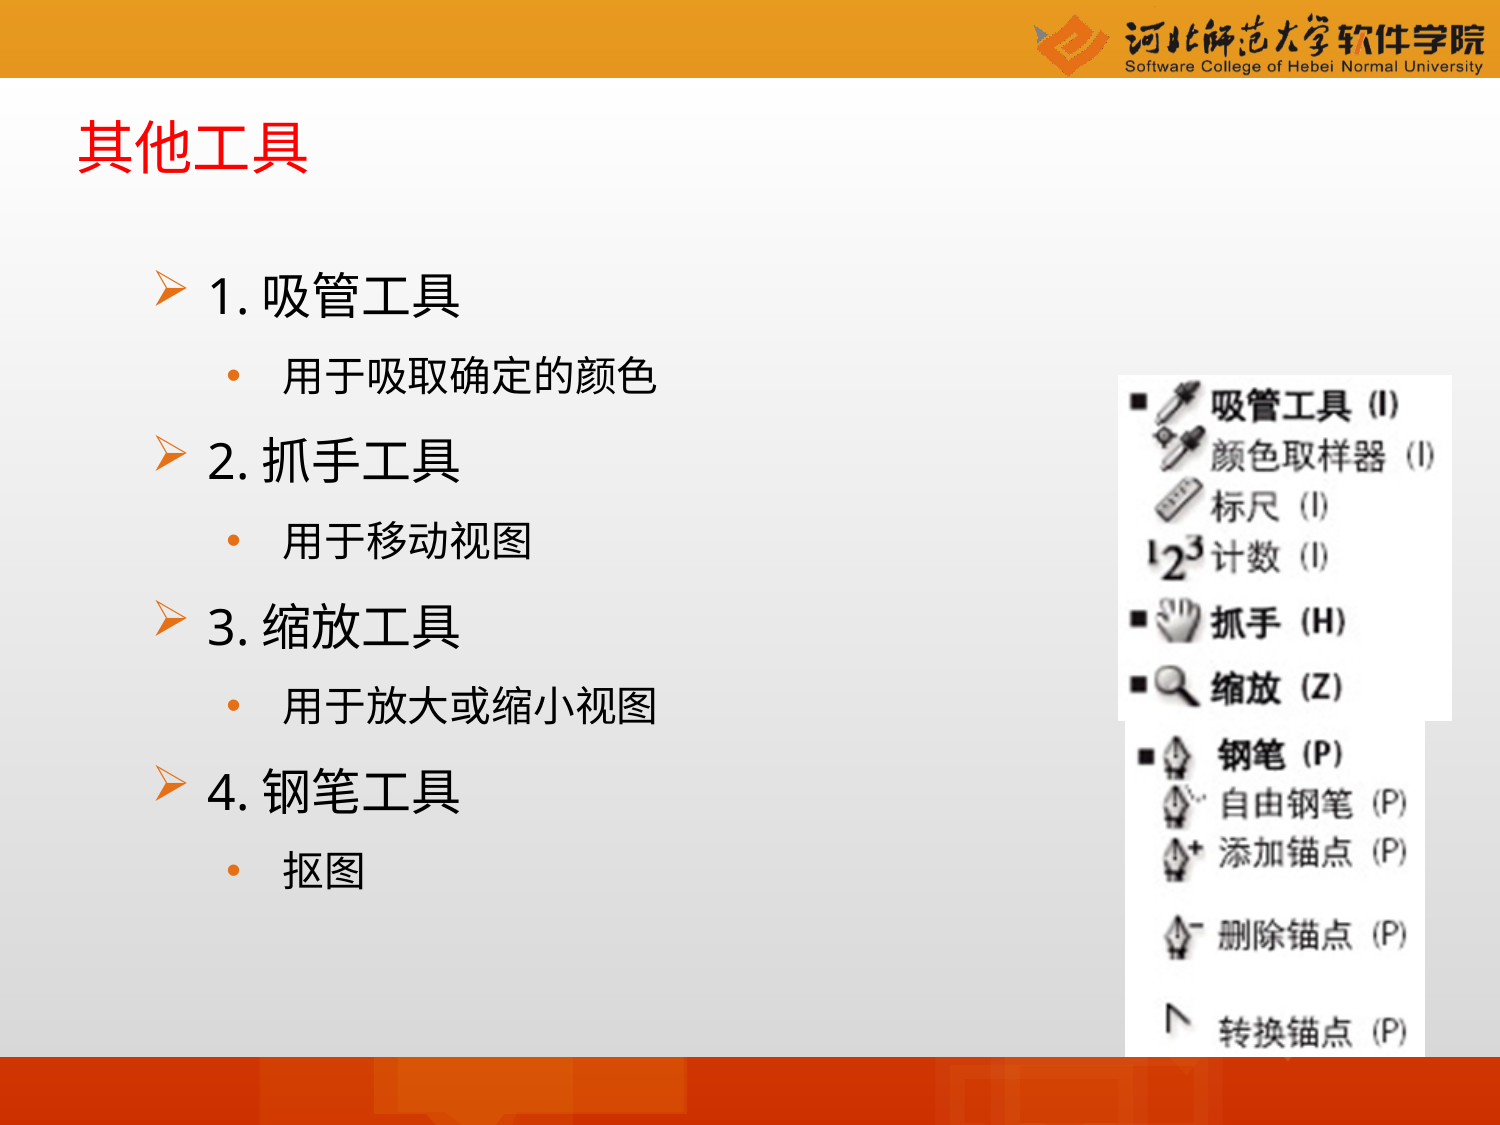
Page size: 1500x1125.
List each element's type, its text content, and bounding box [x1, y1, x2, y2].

text_box [0, 78, 1500, 1057]
text_box 1.吸管工具 用于吸取确定的颜色 2.抓手工具 用于移动视图 3.缩放工具 用于放大或缩小视图 4.钢笔工具 抠图 [61, 227, 1116, 903]
picture [1118, 375, 1452, 1058]
text_box 其他工具 [61, 104, 649, 189]
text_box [1028, 4, 1500, 79]
